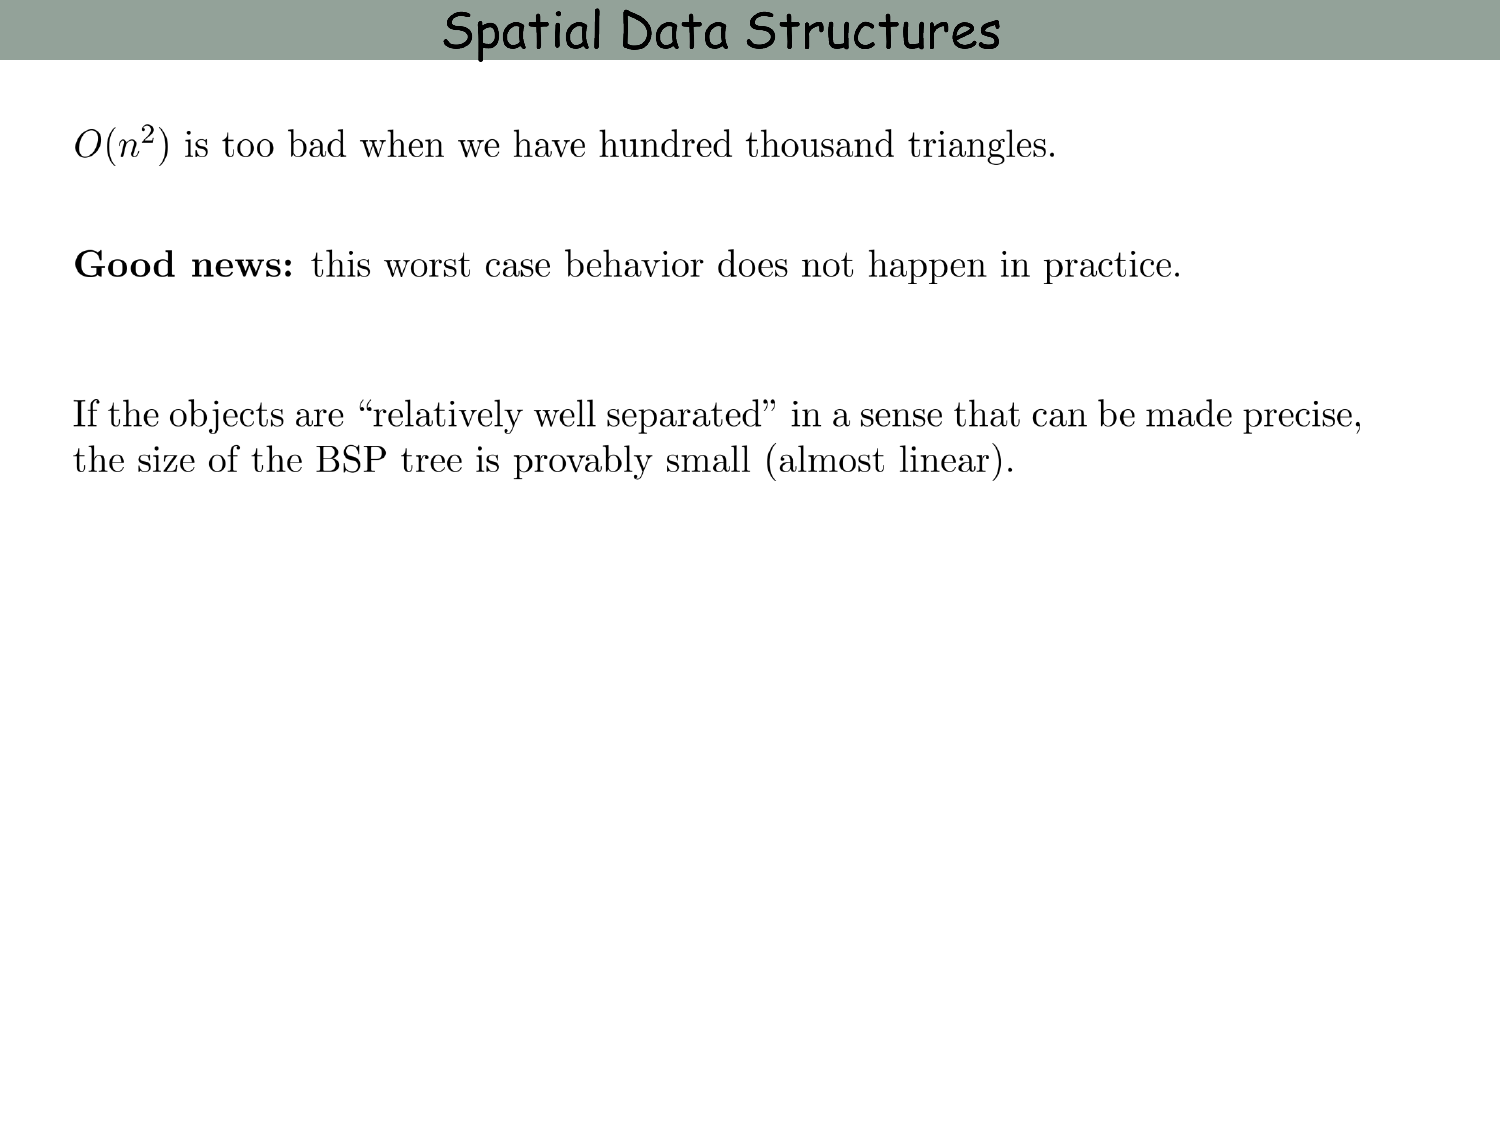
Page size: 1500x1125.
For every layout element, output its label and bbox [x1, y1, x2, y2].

picture [74, 249, 1179, 284]
picture [72, 399, 1360, 481]
picture [442, 7, 1001, 62]
picture [74, 124, 1054, 166]
